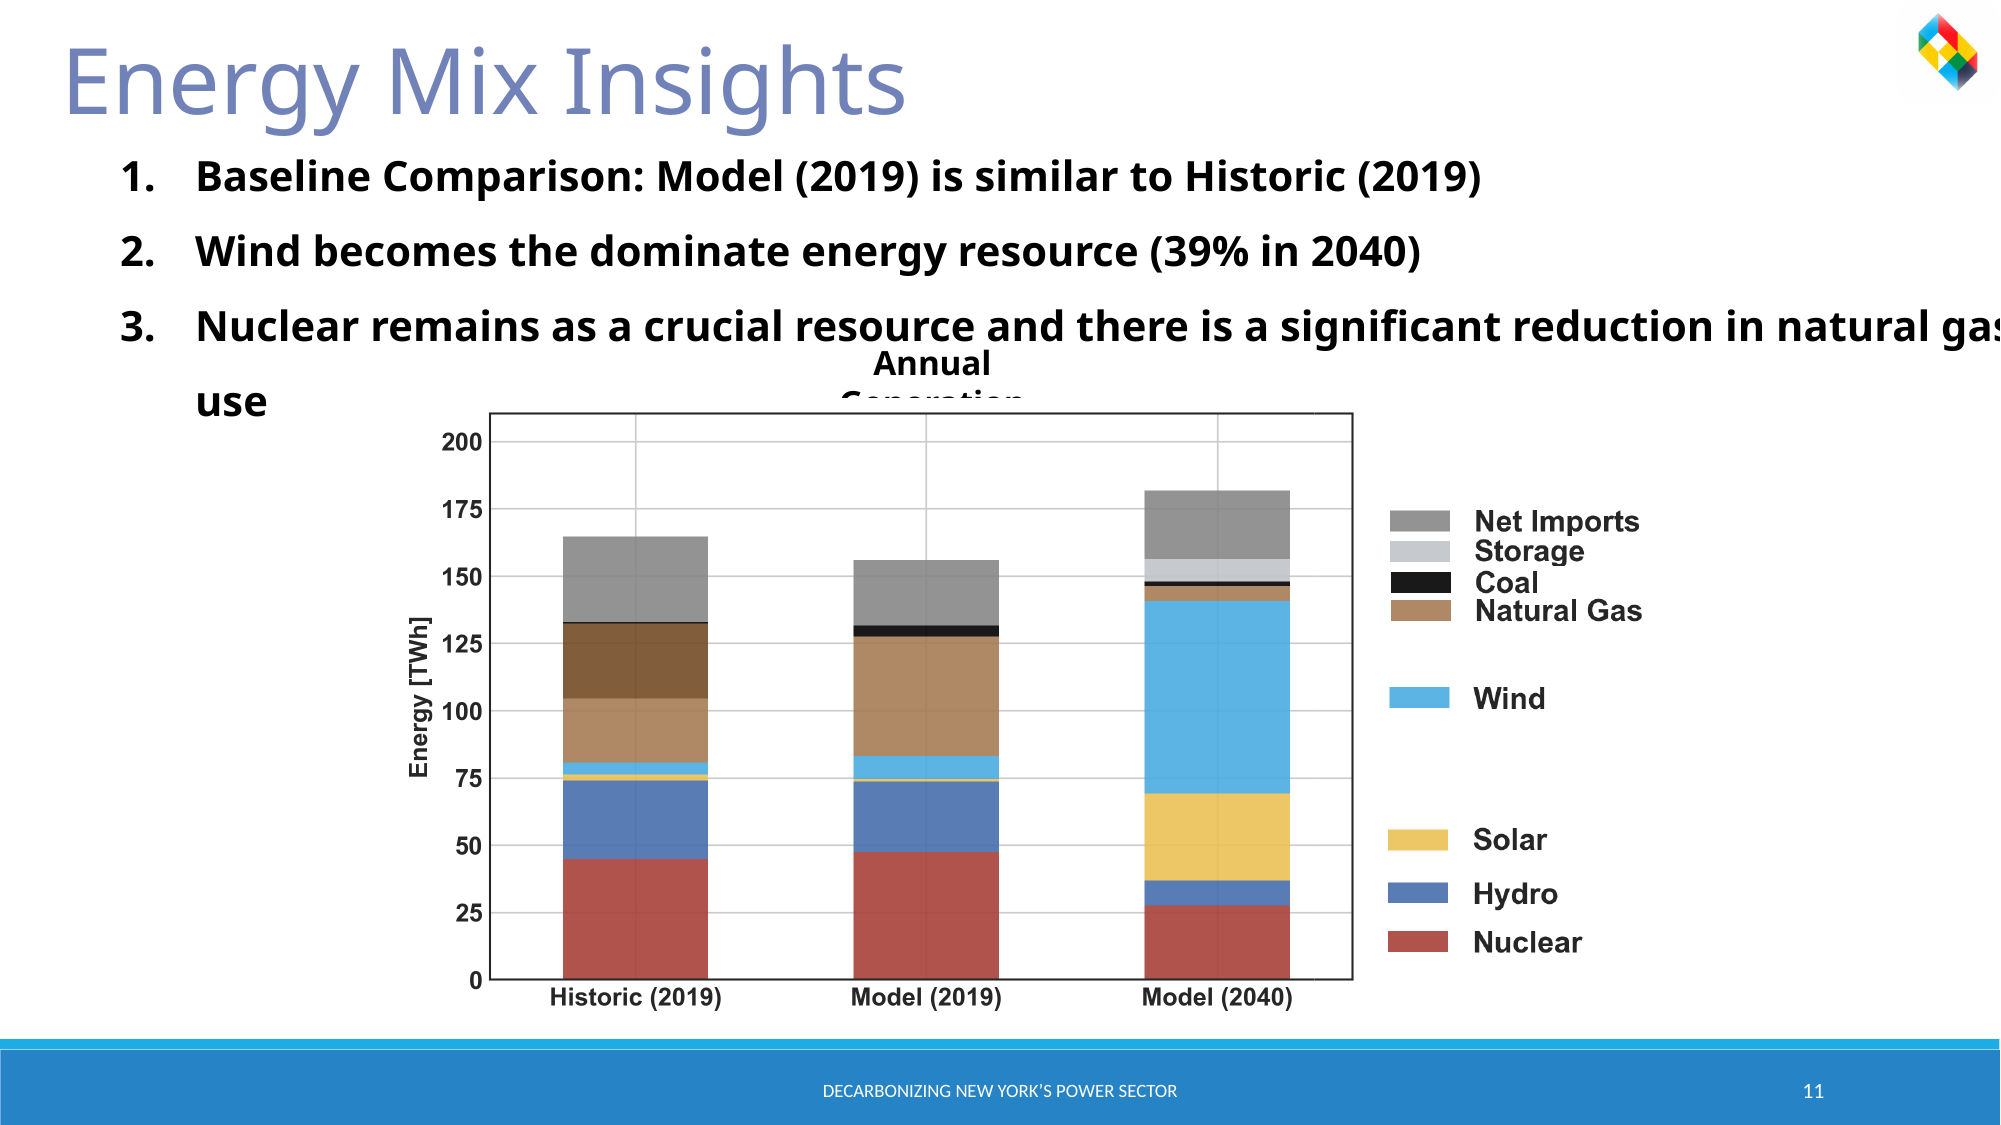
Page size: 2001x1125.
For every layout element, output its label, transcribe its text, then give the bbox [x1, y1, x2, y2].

text_box Energy Mix Insights [46, 27, 1772, 246]
slide_number 11 [1624, 1059, 1840, 1120]
footer Decarbonizing New York’s Power Sector [604, 1059, 1396, 1120]
picture [1894, 0, 2000, 106]
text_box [393, 359, 1665, 1022]
text_box Baseline Comparison: Model (2019) is similar to Historic (2019) Wind becomes the dominate energy resource (39% in 2040) Nuclear remains as a crucial resource and there is a significant reduction in natural gas use [105, 117, 2000, 433]
